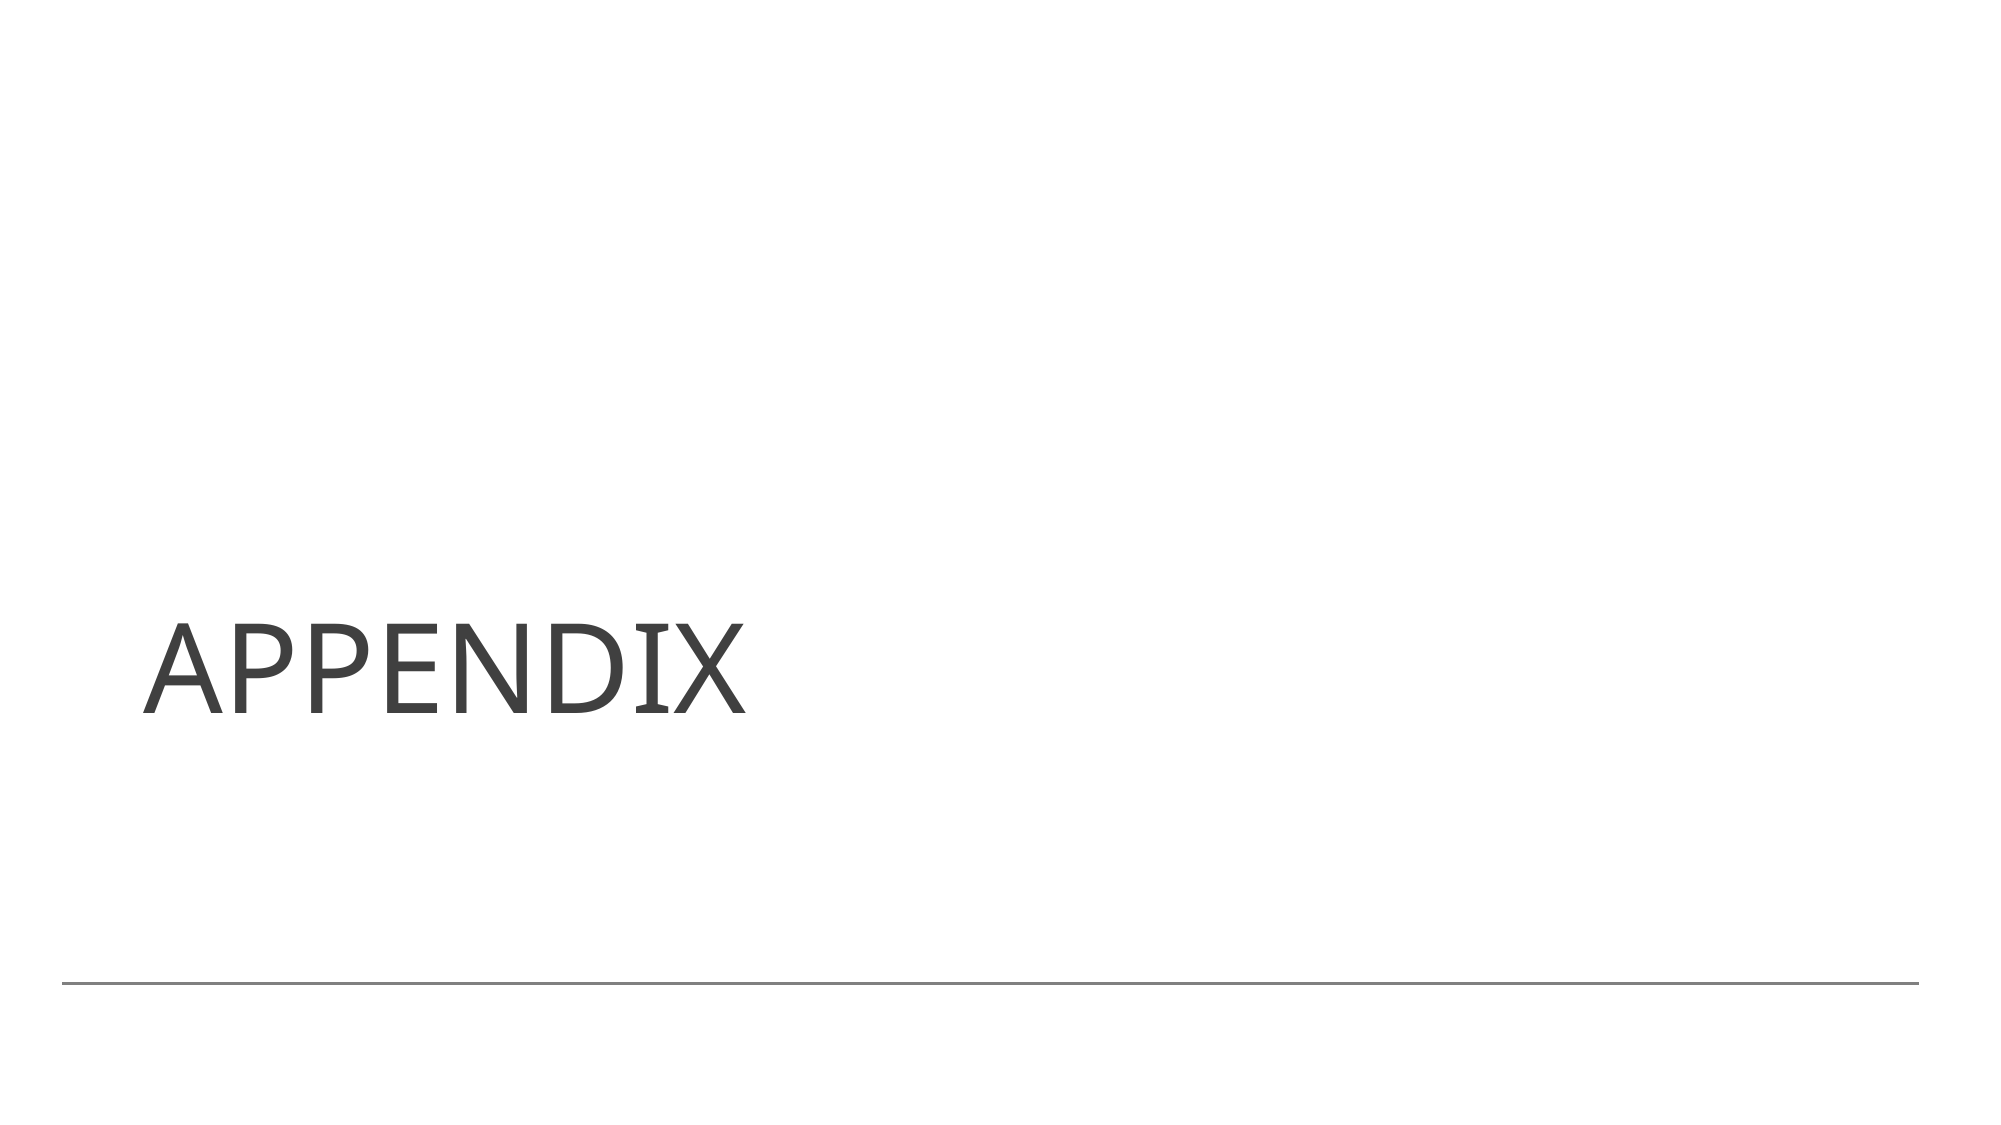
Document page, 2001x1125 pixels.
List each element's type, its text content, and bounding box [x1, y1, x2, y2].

title APPENDIX [135, 279, 1862, 749]
